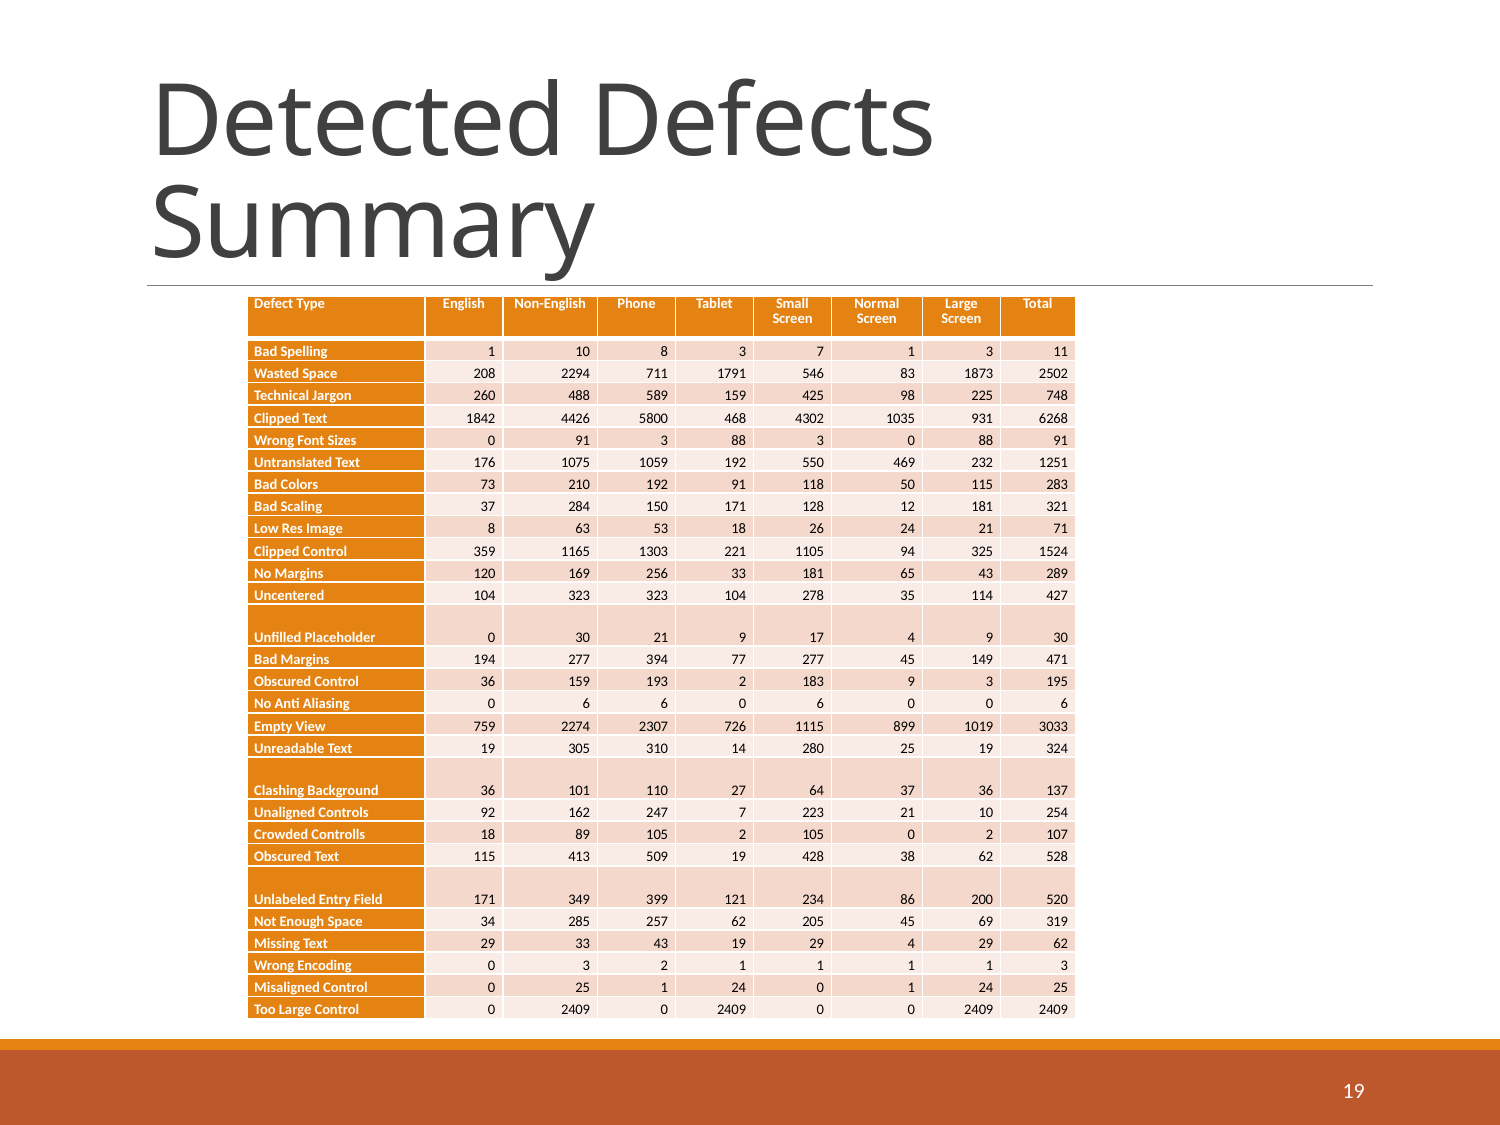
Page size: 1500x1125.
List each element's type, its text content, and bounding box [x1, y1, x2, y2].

table_cell 69 [923, 909, 1000, 929]
table_cell 468 [676, 406, 753, 426]
table_cell 10 [504, 341, 597, 360]
table_cell 5800 [598, 406, 675, 426]
table_cell No Anti Aliasing [248, 691, 424, 712]
table_cell 325 [923, 538, 1000, 559]
table_cell 171 [426, 867, 502, 907]
table_cell 2 [923, 822, 1000, 843]
table_cell 150 [598, 494, 675, 515]
table_cell 33 [504, 931, 597, 951]
table_cell Unaligned Controls [248, 800, 424, 820]
table_cell 0 [754, 975, 831, 996]
table_header Defect Type [248, 297, 424, 336]
table_cell 110 [598, 758, 675, 798]
table_cell 0 [426, 691, 502, 712]
table_cell Unlabeled Entry Field [248, 867, 424, 907]
table_cell 120 [426, 561, 502, 581]
table_cell 91 [504, 428, 597, 448]
table_cell 247 [598, 800, 675, 820]
table_cell 399 [598, 867, 675, 907]
table_cell 1 [832, 341, 922, 360]
table_cell 0 [676, 691, 753, 712]
table_cell 323 [598, 583, 675, 603]
table_cell 0 [754, 997, 831, 1018]
table_cell 2409 [676, 997, 753, 1018]
table_cell 19 [923, 736, 1000, 756]
table_cell Wrong Font Sizes [248, 428, 424, 448]
table_cell 65 [832, 561, 922, 581]
table_cell 34 [426, 909, 502, 929]
table_cell 2274 [504, 714, 597, 734]
table_cell 62 [1001, 931, 1075, 951]
table_cell 10 [923, 800, 1000, 820]
table_cell 0 [832, 997, 922, 1018]
table_cell 488 [504, 383, 597, 404]
table_cell 181 [923, 494, 1000, 515]
table_cell 321 [1001, 494, 1075, 515]
table_cell 3 [676, 341, 753, 360]
table_header Small Screen [754, 297, 831, 336]
table_cell 8 [426, 516, 502, 537]
table_cell 1791 [676, 361, 753, 382]
table_cell 14 [676, 736, 753, 756]
table_cell 0 [426, 428, 502, 448]
table_cell 19 [426, 736, 502, 756]
table_cell 30 [1001, 605, 1075, 645]
table_cell 509 [598, 844, 675, 865]
table_cell 21 [598, 605, 675, 645]
table_cell 324 [1001, 736, 1075, 756]
table_cell 29 [923, 931, 1000, 951]
table_cell 83 [832, 361, 922, 382]
table_cell 7 [676, 800, 753, 820]
table_cell 19 [676, 844, 753, 865]
table_cell 89 [504, 822, 597, 843]
table_cell 38 [832, 844, 922, 865]
table_cell 2 [676, 669, 753, 690]
table_cell 62 [923, 844, 1000, 865]
table_cell 0 [832, 822, 922, 843]
table_cell 162 [504, 800, 597, 820]
table_cell 29 [754, 931, 831, 951]
table_cell 8 [598, 341, 675, 360]
table_cell 323 [504, 583, 597, 603]
table_cell 1 [832, 953, 922, 973]
table_header Large Screen [923, 297, 1000, 336]
table_cell 1842 [426, 406, 502, 426]
table_cell Clashing Background [248, 758, 424, 798]
table_cell 0 [426, 975, 502, 996]
table_cell 24 [676, 975, 753, 996]
table_cell 77 [676, 647, 753, 667]
table_cell 25 [832, 736, 922, 756]
table_cell 115 [923, 472, 1000, 492]
table_cell Not Enough Space [248, 909, 424, 929]
table_cell 29 [426, 931, 502, 951]
table_cell Bad Scaling [248, 494, 424, 515]
table_cell 62 [676, 909, 753, 929]
table_cell 101 [504, 758, 597, 798]
table_cell 43 [598, 931, 675, 951]
table_cell 1524 [1001, 538, 1075, 559]
table_cell 36 [426, 669, 502, 690]
table_cell 3 [754, 428, 831, 448]
table_cell 18 [676, 516, 753, 537]
table_cell 1019 [923, 714, 1000, 734]
table_header Tablet [676, 297, 753, 336]
table_cell Wasted Space [248, 361, 424, 382]
table_cell 0 [426, 953, 502, 973]
table_cell No Margins [248, 561, 424, 581]
table_cell Clipped Control [248, 538, 424, 559]
table_cell 200 [923, 867, 1000, 907]
table_cell 121 [676, 867, 753, 907]
table_cell 1 [426, 341, 502, 360]
table_cell 471 [1001, 647, 1075, 667]
table_cell 195 [1001, 669, 1075, 690]
table_cell 45 [832, 909, 922, 929]
table_cell 280 [754, 736, 831, 756]
table_cell 6 [504, 691, 597, 712]
table_cell Missing Text [248, 931, 424, 951]
table_cell Obscured Control [248, 669, 424, 690]
table_cell 225 [923, 383, 1000, 404]
table_cell 36 [426, 758, 502, 798]
table_cell 550 [754, 450, 831, 470]
table_cell 9 [676, 605, 753, 645]
table_cell 289 [1001, 561, 1075, 581]
table_cell 118 [754, 472, 831, 492]
table_cell 2502 [1001, 361, 1075, 382]
table_cell 1873 [923, 361, 1000, 382]
table_cell 726 [676, 714, 753, 734]
table_cell 2 [676, 822, 753, 843]
table_cell 3 [598, 428, 675, 448]
table_cell 1 [598, 975, 675, 996]
table_cell 520 [1001, 867, 1075, 907]
table_cell 128 [754, 494, 831, 515]
table_cell 91 [1001, 428, 1075, 448]
table_cell 223 [754, 800, 831, 820]
table_cell Technical Jargon [248, 383, 424, 404]
table_cell Clipped Text [248, 406, 424, 426]
table_cell 394 [598, 647, 675, 667]
table_cell 221 [676, 538, 753, 559]
table_cell Obscured Text [248, 844, 424, 865]
table_cell 176 [426, 450, 502, 470]
table_cell 149 [923, 647, 1000, 667]
table_cell 1115 [754, 714, 831, 734]
table_cell 7 [754, 341, 831, 360]
table_cell 210 [504, 472, 597, 492]
table_cell 1075 [504, 450, 597, 470]
table_cell 3 [923, 341, 1000, 360]
table_cell 711 [598, 361, 675, 382]
table_cell 1059 [598, 450, 675, 470]
table_header Phone [598, 297, 675, 336]
table_cell 3 [504, 953, 597, 973]
table_cell 260 [426, 383, 502, 404]
table_cell Bad Spelling [248, 341, 424, 360]
table_cell 19 [676, 931, 753, 951]
table_cell 278 [754, 583, 831, 603]
table_cell 6 [1001, 691, 1075, 712]
table_cell Unfilled Placeholder [248, 605, 424, 645]
table_cell 115 [426, 844, 502, 865]
table_cell 310 [598, 736, 675, 756]
table_cell 24 [832, 516, 922, 537]
table_cell 171 [676, 494, 753, 515]
table_cell 159 [504, 669, 597, 690]
table_header Normal Screen [832, 297, 922, 336]
table_cell Bad Margins [248, 647, 424, 667]
table_cell Too Large Control [248, 997, 424, 1018]
table_cell 1 [832, 975, 922, 996]
table_cell 88 [676, 428, 753, 448]
table_cell 0 [598, 997, 675, 1018]
table_cell 24 [923, 975, 1000, 996]
table_cell 169 [504, 561, 597, 581]
table_header Total [1001, 297, 1075, 336]
table_cell 0 [426, 997, 502, 1018]
table_cell 1251 [1001, 450, 1075, 470]
slide_number 19 [1218, 1059, 1380, 1120]
table_cell 1165 [504, 538, 597, 559]
table_cell 107 [1001, 822, 1075, 843]
table_cell 21 [832, 800, 922, 820]
table_cell 285 [504, 909, 597, 929]
table_cell 183 [754, 669, 831, 690]
table_cell Misaligned Control [248, 975, 424, 996]
table_cell 64 [754, 758, 831, 798]
table_cell 86 [832, 867, 922, 907]
table_cell 1303 [598, 538, 675, 559]
table_cell Uncentered [248, 583, 424, 603]
table_cell 413 [504, 844, 597, 865]
table_cell 205 [754, 909, 831, 929]
table_cell Empty View [248, 714, 424, 734]
table_cell 4302 [754, 406, 831, 426]
table_cell 181 [754, 561, 831, 581]
table_cell 26 [754, 516, 831, 537]
table_cell 9 [923, 605, 1000, 645]
table_cell 208 [426, 361, 502, 382]
table_cell 2307 [598, 714, 675, 734]
table_cell 3 [1001, 953, 1075, 973]
table_cell 37 [832, 758, 922, 798]
table_cell 105 [754, 822, 831, 843]
table_cell 759 [426, 714, 502, 734]
table_cell 21 [923, 516, 1000, 537]
table_cell 91 [676, 472, 753, 492]
table_cell 1 [754, 953, 831, 973]
table_cell 0 [426, 605, 502, 645]
table_cell 0 [923, 691, 1000, 712]
table_cell 4 [832, 605, 922, 645]
table_cell 194 [426, 647, 502, 667]
table_cell 43 [923, 561, 1000, 581]
table_cell Unreadable Text [248, 736, 424, 756]
table_cell 257 [598, 909, 675, 929]
table_cell 27 [676, 758, 753, 798]
table_cell 232 [923, 450, 1000, 470]
table_cell 6268 [1001, 406, 1075, 426]
table_cell 277 [754, 647, 831, 667]
table_cell 589 [598, 383, 675, 404]
table_cell 94 [832, 538, 922, 559]
table_cell 2409 [504, 997, 597, 1018]
table_cell 931 [923, 406, 1000, 426]
table_cell 748 [1001, 383, 1075, 404]
table_cell 114 [923, 583, 1000, 603]
table_cell 98 [832, 383, 922, 404]
table_header English [426, 297, 502, 336]
table_cell 1105 [754, 538, 831, 559]
table_cell 193 [598, 669, 675, 690]
table_cell 4426 [504, 406, 597, 426]
table_cell 256 [598, 561, 675, 581]
table_cell 283 [1001, 472, 1075, 492]
table_cell 3033 [1001, 714, 1075, 734]
table_cell Bad Colors [248, 472, 424, 492]
table_cell 2294 [504, 361, 597, 382]
table_cell 349 [504, 867, 597, 907]
table_cell Untranslated Text [248, 450, 424, 470]
table_cell 277 [504, 647, 597, 667]
title Detected Defects Summary [135, 47, 1373, 285]
table_cell 2409 [1001, 997, 1075, 1018]
table_cell 105 [598, 822, 675, 843]
table_cell 0 [832, 428, 922, 448]
table_cell 899 [832, 714, 922, 734]
table_cell 2409 [923, 997, 1000, 1018]
table_cell 192 [676, 450, 753, 470]
table_header Non-English [504, 297, 597, 336]
table_cell 25 [504, 975, 597, 996]
table_cell 254 [1001, 800, 1075, 820]
table_cell 284 [504, 494, 597, 515]
table_cell 1 [676, 953, 753, 973]
table_cell 17 [754, 605, 831, 645]
table_cell 18 [426, 822, 502, 843]
table_cell 4 [832, 931, 922, 951]
table_cell 63 [504, 516, 597, 537]
table_cell 2 [598, 953, 675, 973]
table_cell 528 [1001, 844, 1075, 865]
table_cell 73 [426, 472, 502, 492]
table_cell 0 [832, 691, 922, 712]
table_cell 546 [754, 361, 831, 382]
table_cell 53 [598, 516, 675, 537]
table_cell Low Res Image [248, 516, 424, 537]
table_cell 37 [426, 494, 502, 515]
table_cell 1035 [832, 406, 922, 426]
table_cell 12 [832, 494, 922, 515]
table_cell 1 [923, 953, 1000, 973]
table_cell Crowded Controlls [248, 822, 424, 843]
table_cell 159 [676, 383, 753, 404]
table_cell 104 [676, 583, 753, 603]
table_cell 305 [504, 736, 597, 756]
table_cell 234 [754, 867, 831, 907]
table_cell Wrong Encoding [248, 953, 424, 973]
table_cell 88 [923, 428, 1000, 448]
table_cell 425 [754, 383, 831, 404]
table_cell 25 [1001, 975, 1075, 996]
table_cell 3 [923, 669, 1000, 690]
table_cell 104 [426, 583, 502, 603]
table_cell 45 [832, 647, 922, 667]
table_cell 9 [832, 669, 922, 690]
table_cell 36 [923, 758, 1000, 798]
table_cell 30 [504, 605, 597, 645]
table_cell 427 [1001, 583, 1075, 603]
table_cell 11 [1001, 341, 1075, 360]
table_cell 428 [754, 844, 831, 865]
table_cell 359 [426, 538, 502, 559]
table_cell 319 [1001, 909, 1075, 929]
table_cell 33 [676, 561, 753, 581]
table_cell 6 [598, 691, 675, 712]
table_cell 137 [1001, 758, 1075, 798]
table_cell 6 [754, 691, 831, 712]
table_cell 35 [832, 583, 922, 603]
table_cell 50 [832, 472, 922, 492]
table_cell 71 [1001, 516, 1075, 537]
table_cell 92 [426, 800, 502, 820]
table_cell 469 [832, 450, 922, 470]
table_cell 192 [598, 472, 675, 492]
